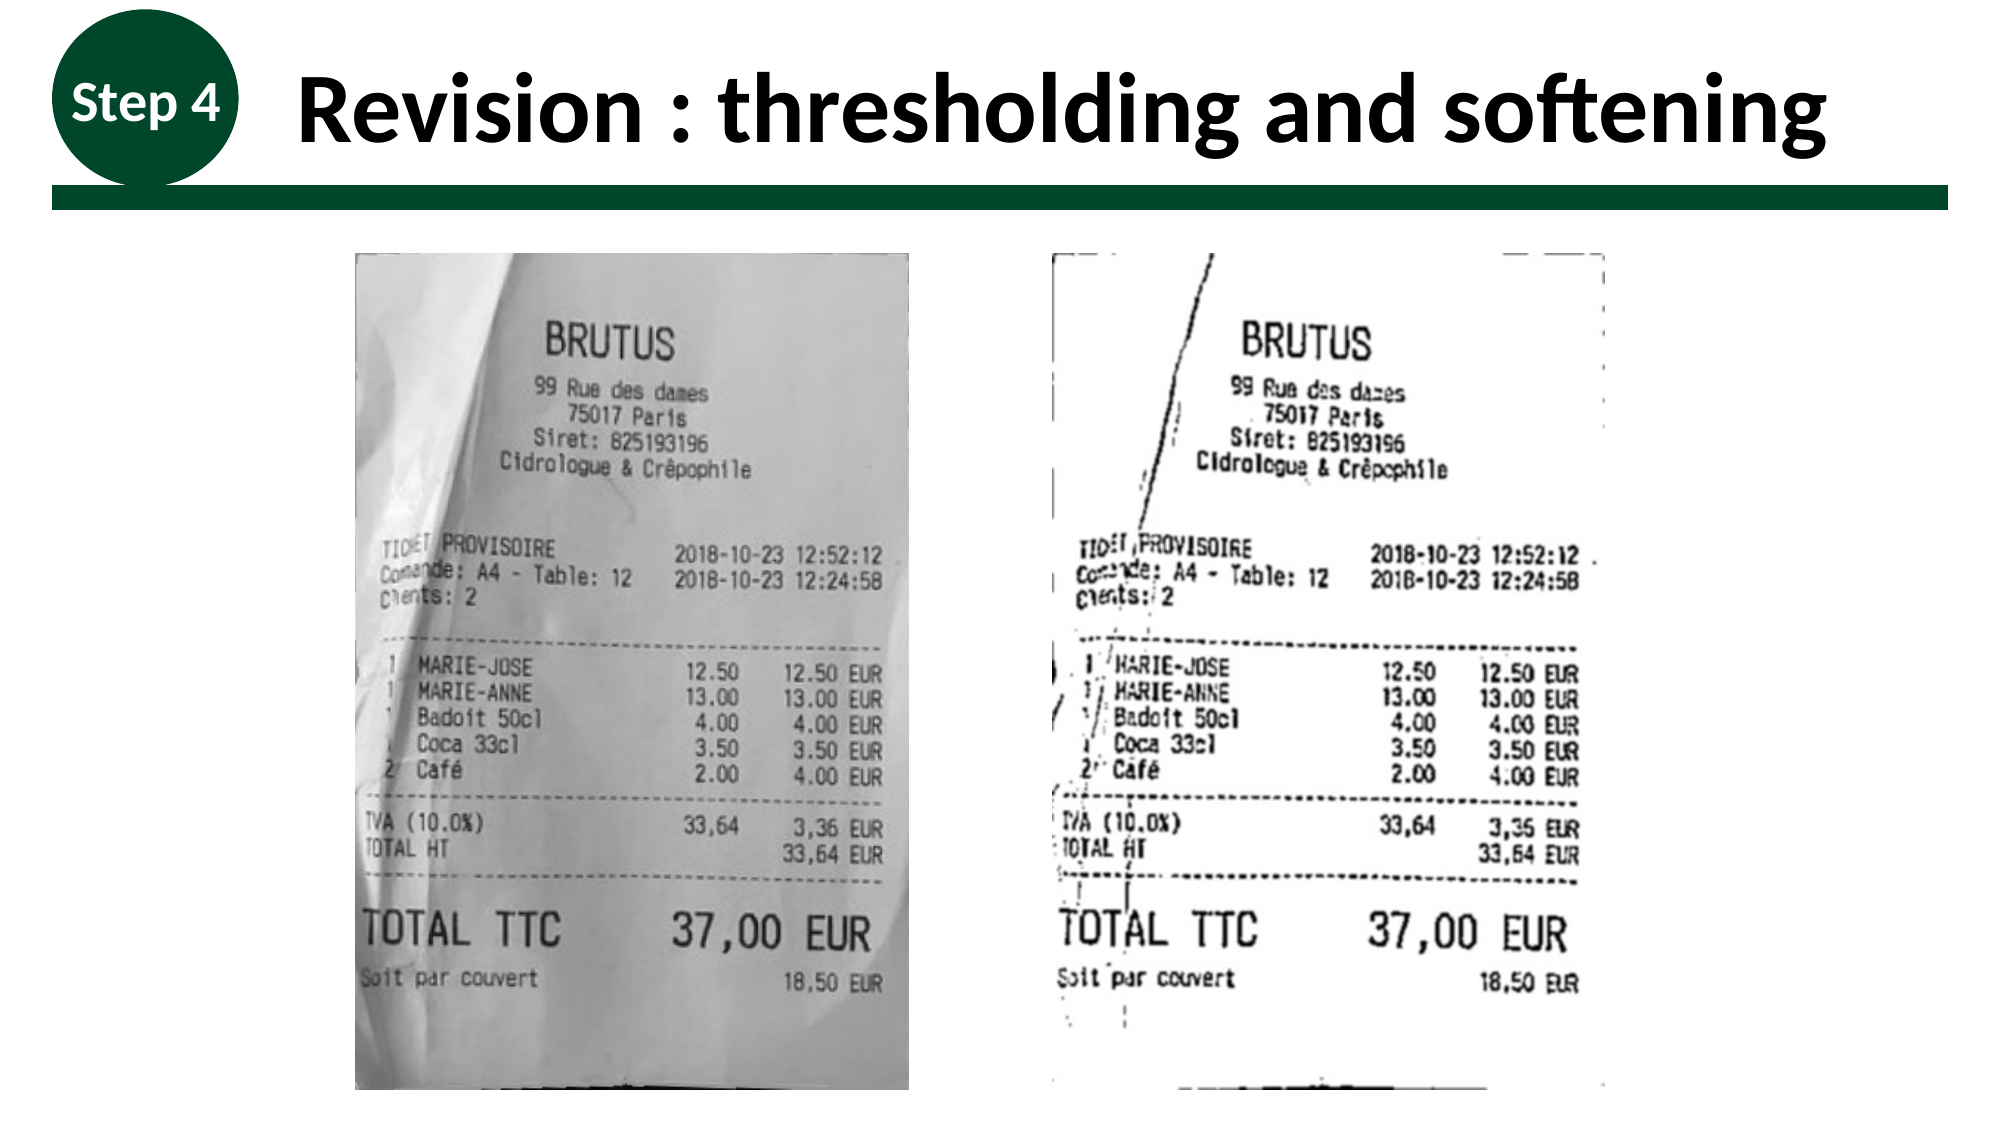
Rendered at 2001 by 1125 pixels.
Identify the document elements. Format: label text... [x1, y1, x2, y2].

picture [1051, 253, 1605, 1090]
text_box Step 4 [56, 55, 237, 140]
text_box [63, 9, 227, 55]
text_box [63, 140, 228, 187]
text_box [52, 72, 56, 124]
text_box Revision : thresholding and softening [282, 35, 1845, 170]
text_box [52, 185, 1948, 210]
picture [355, 253, 909, 1090]
